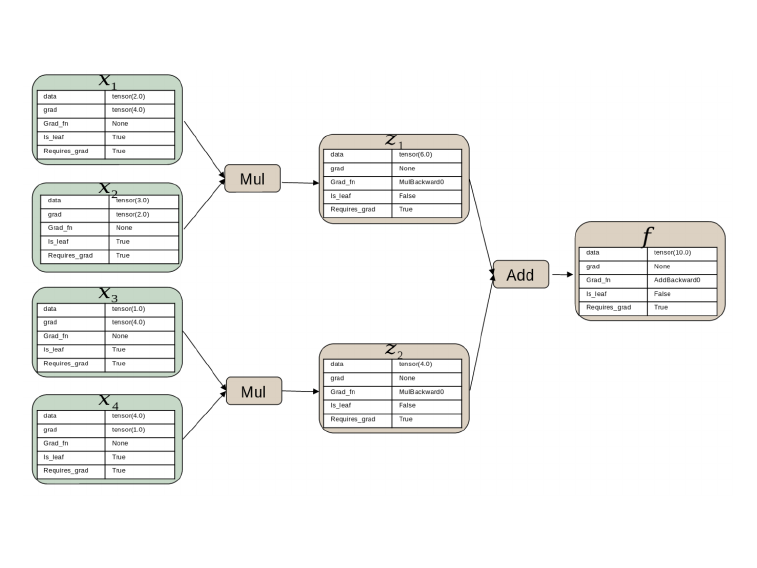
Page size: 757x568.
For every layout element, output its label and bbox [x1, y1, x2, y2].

picture [23, 70, 733, 496]
